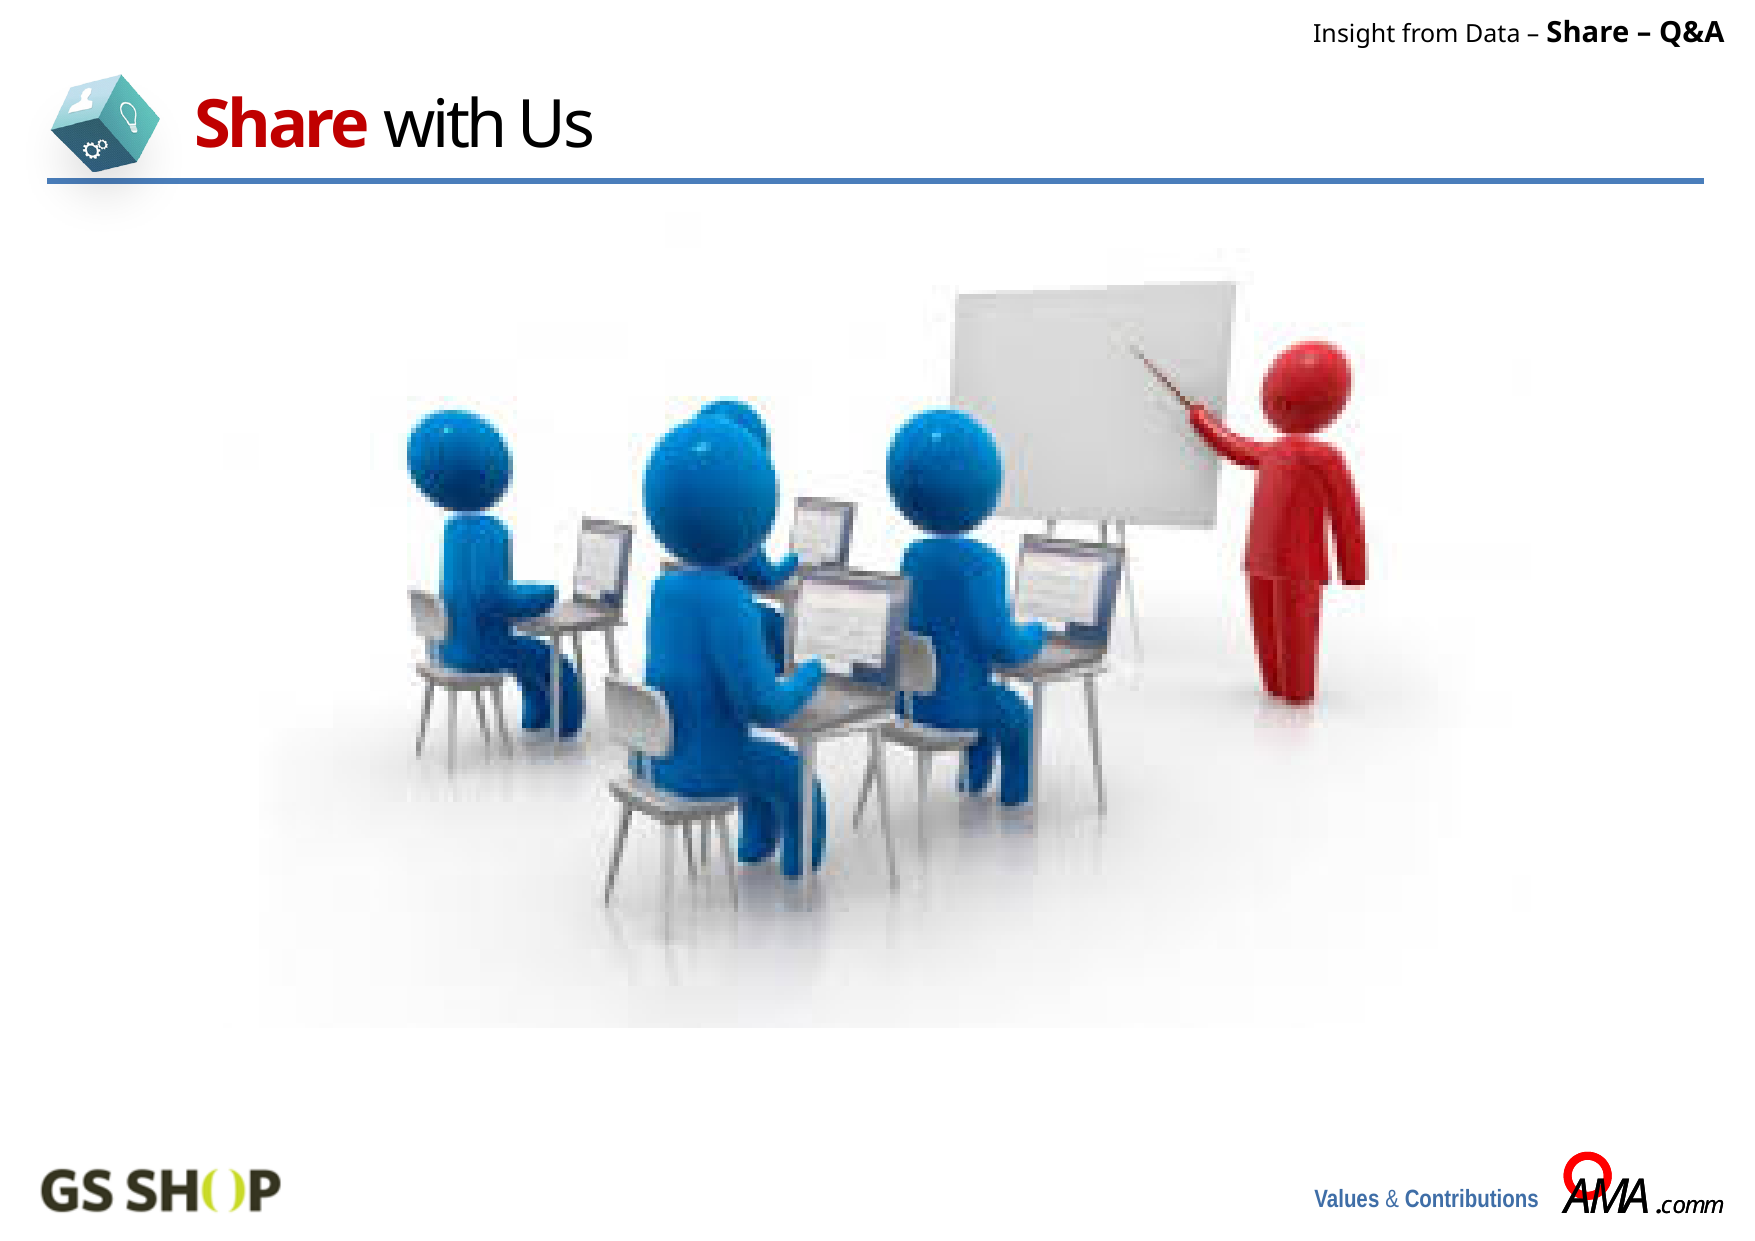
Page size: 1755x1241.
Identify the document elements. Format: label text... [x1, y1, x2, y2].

picture [50, 74, 160, 172]
text_box Share with Us [176, 72, 1600, 170]
picture [39, 1163, 287, 1217]
picture [222, 212, 1532, 1028]
text_box Insight from Data – Share – Q&A [1112, 5, 1740, 56]
